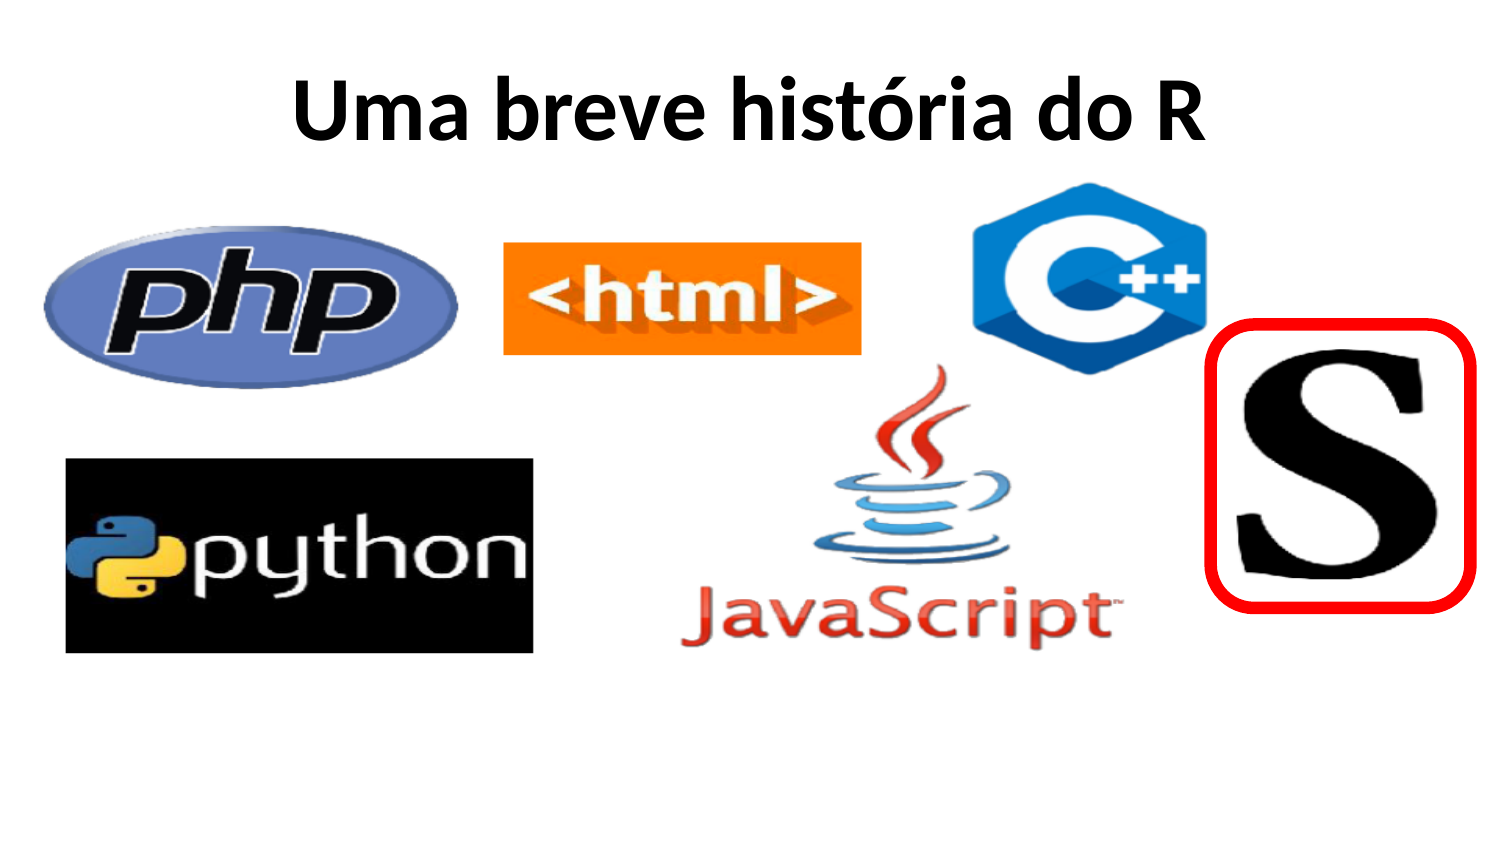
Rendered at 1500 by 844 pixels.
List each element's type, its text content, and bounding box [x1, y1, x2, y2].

text_box [1464, 341, 1473, 592]
picture [41, 178, 1459, 666]
title Uma breve história do R [75, 33, 1425, 175]
